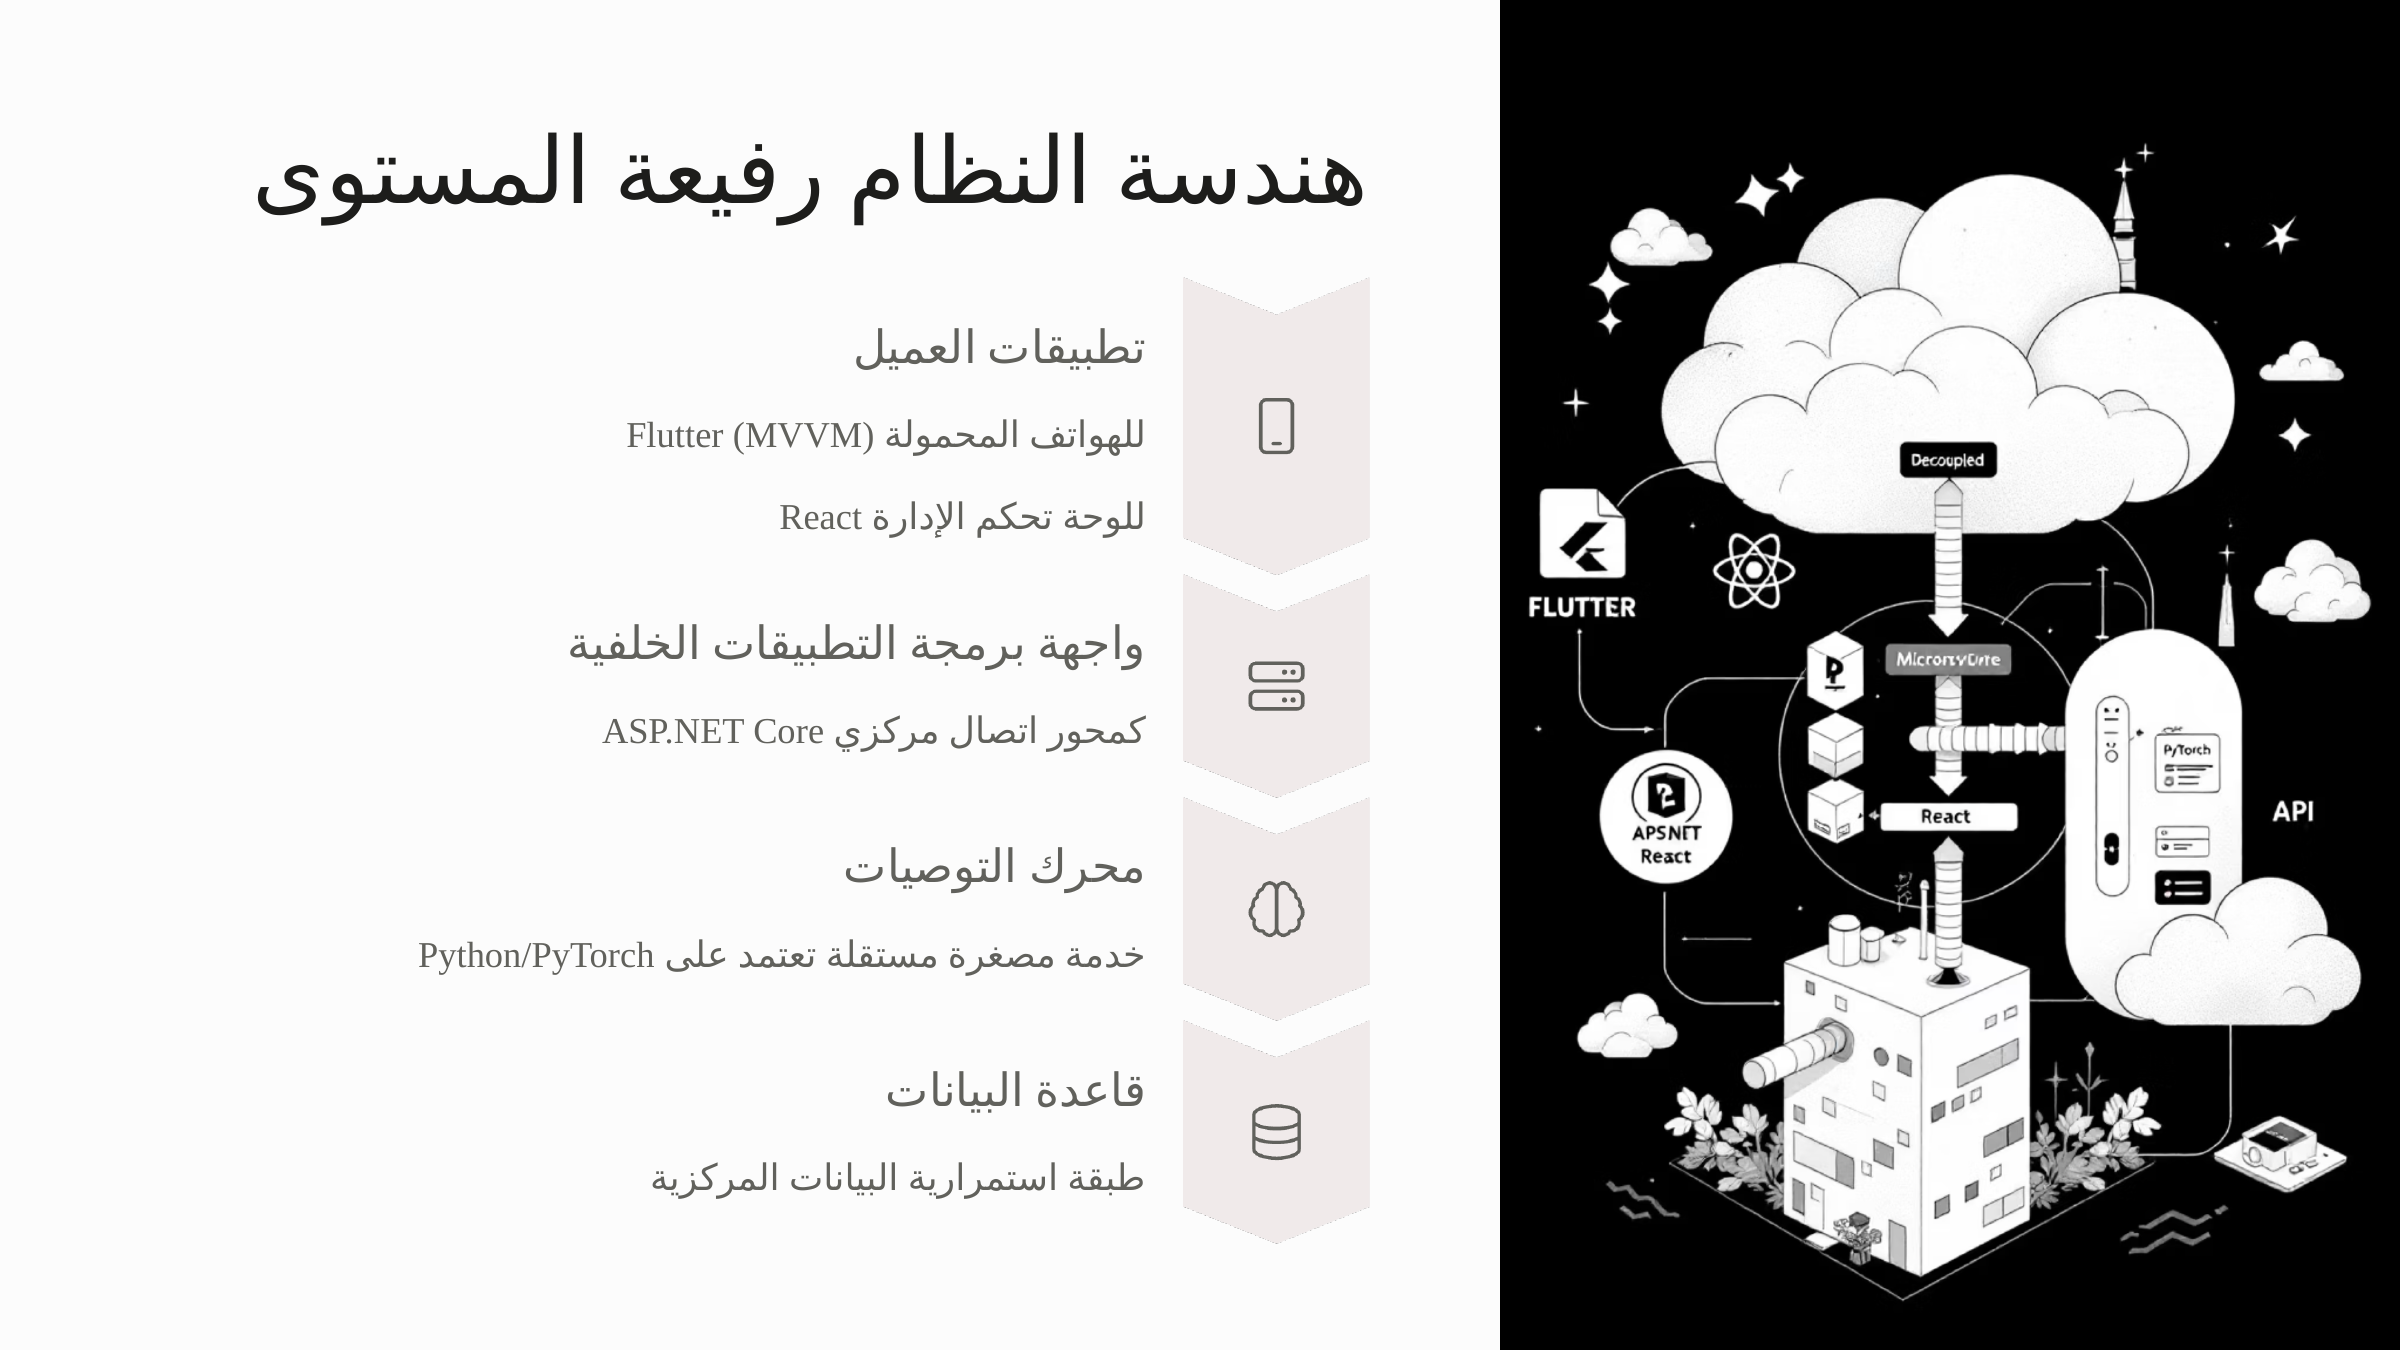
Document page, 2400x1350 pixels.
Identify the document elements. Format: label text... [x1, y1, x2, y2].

text_box واجهة برمجة التطبيقات الخلفية [582, 611, 1147, 670]
text_box خدمة مصغرة مستقلة تعتمد على Python/PyTorch [130, 915, 1147, 975]
text_box هندسة النظام رفيعة المستوى [304, 106, 1370, 223]
picture [1183, 277, 1370, 1244]
text_box طبقة استمرارية البيانات المركزية [130, 1138, 1147, 1198]
text_box Flutter (MVVM) للهواتف المحمولة [130, 395, 1147, 456]
text_box React للوحة تحكم الإدارة [130, 477, 1147, 537]
text_box ASP.NET Core كمحور اتصال مركزي [130, 691, 1147, 752]
text_box قاعدة البيانات [681, 1057, 1147, 1116]
picture [1499, 0, 2400, 1350]
text_box تطبيقات العميل [681, 315, 1147, 374]
text_box محرك التوصيات [681, 834, 1147, 893]
